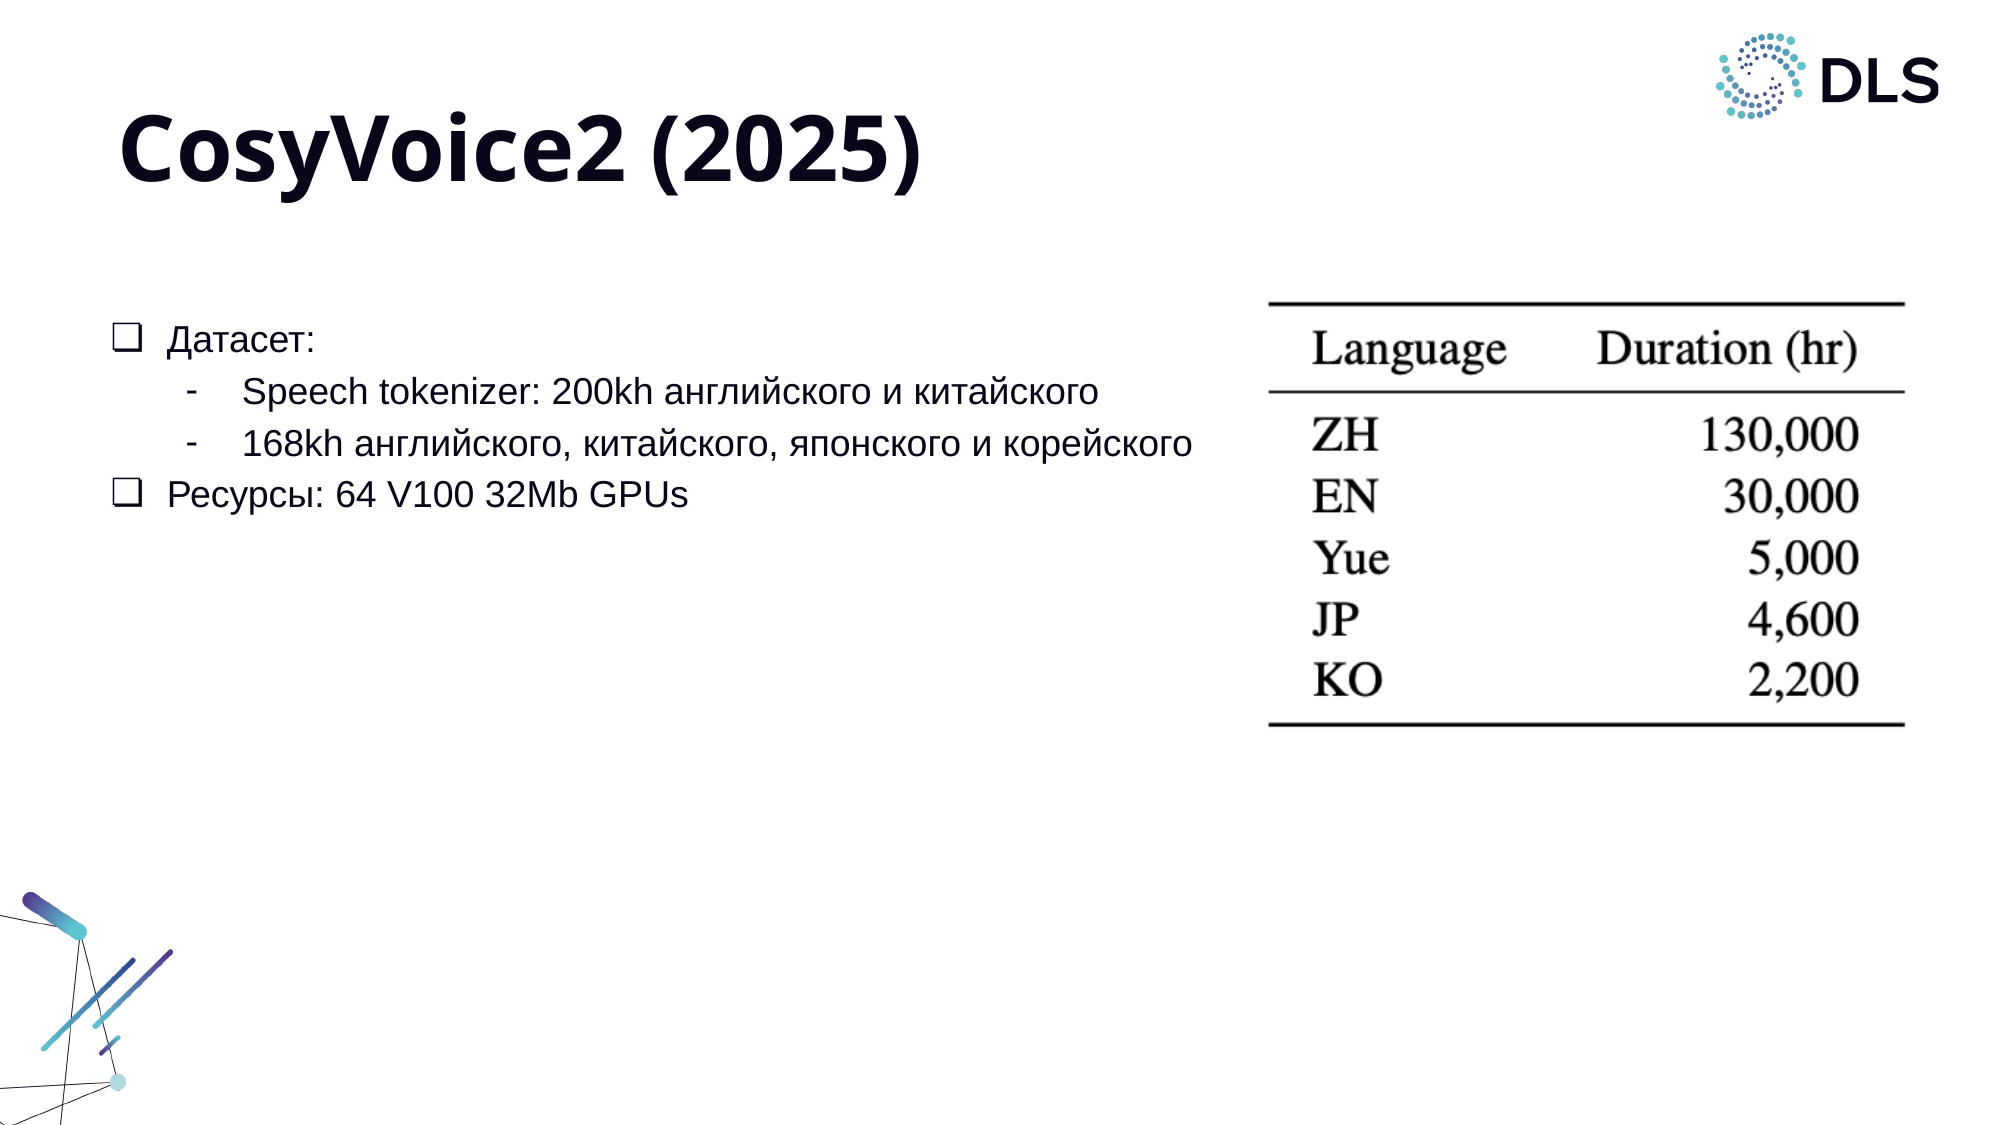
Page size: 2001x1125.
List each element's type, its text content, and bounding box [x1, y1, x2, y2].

picture [1716, 33, 1939, 119]
picture [1254, 284, 1920, 743]
list Датасет: Speech tokenizer: 200kh английского и китайского 168kh английского, китайского, японского и корейского Ресурсы: 64 V100 32Mb GPUs [76, 285, 1285, 950]
picture [0, 892, 173, 1125]
title CosyVoice2 (2025) [102, 42, 1787, 261]
